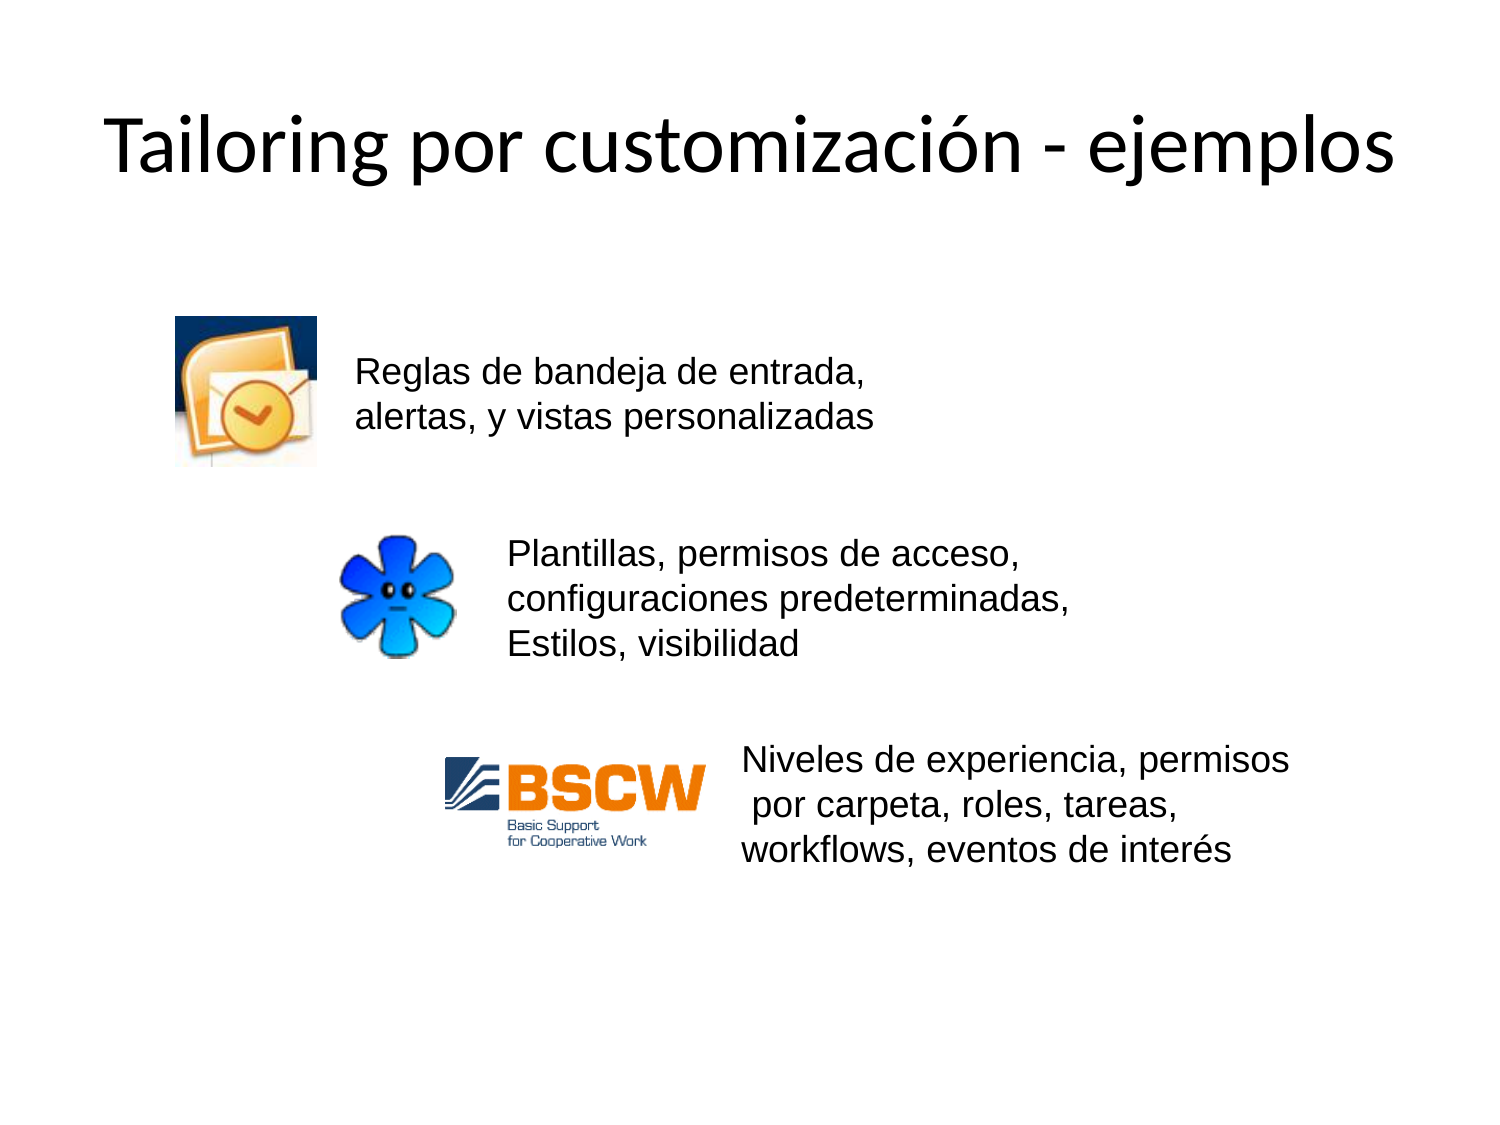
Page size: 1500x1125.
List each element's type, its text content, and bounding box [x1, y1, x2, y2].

title Tailoring por customización - ejemplos [74, 44, 1426, 233]
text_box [339, 520, 1114, 673]
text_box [445, 727, 1372, 880]
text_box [175, 316, 907, 467]
